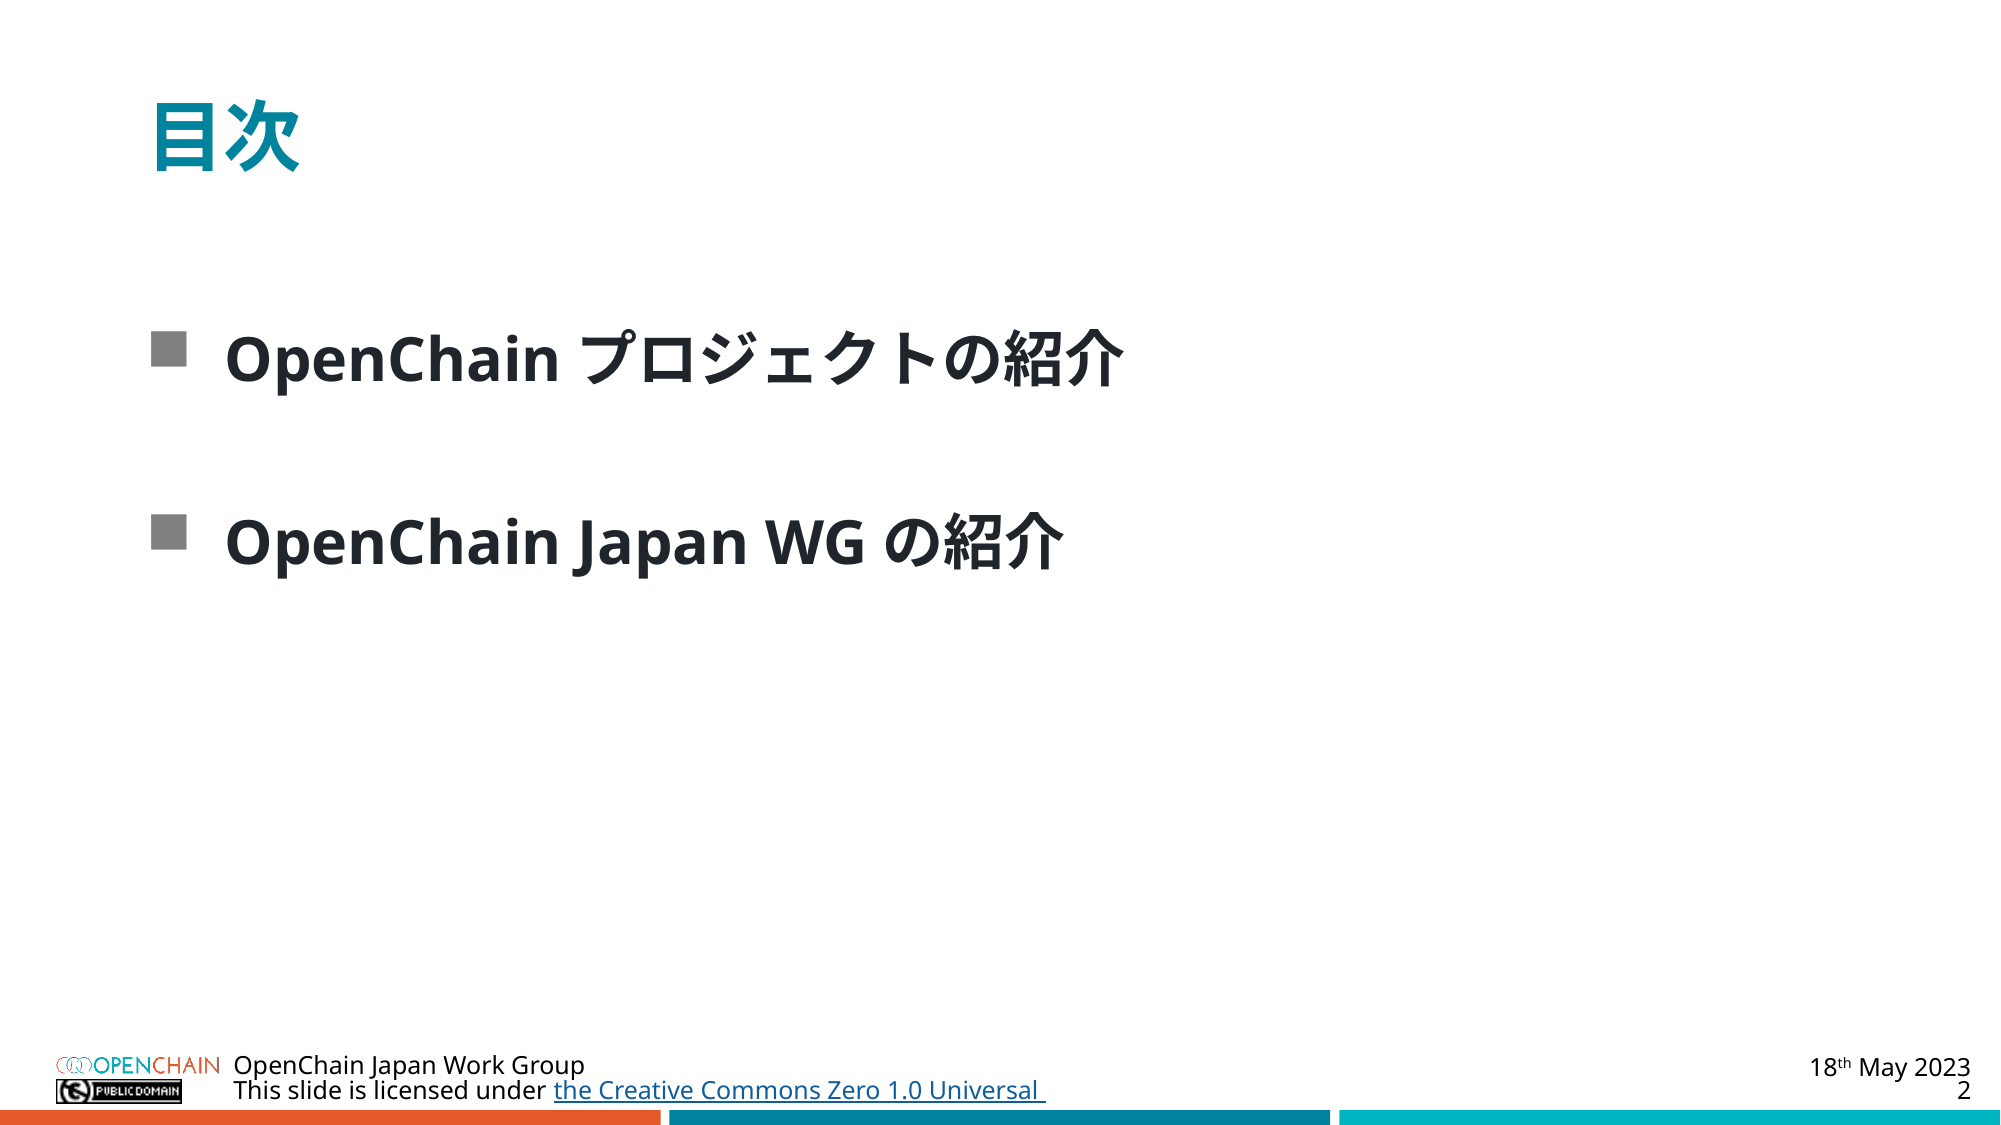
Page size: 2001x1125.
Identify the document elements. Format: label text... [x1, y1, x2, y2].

picture [56, 1079, 182, 1104]
title 目次 [146, 87, 1839, 193]
footer OpenChain Japan Work Group [218, 1053, 690, 1077]
picture [56, 1056, 218, 1074]
slide_number 2 [1536, 1080, 1987, 1103]
list OpenChainプロジェクトの紹介 OpenChain Japan WGの紹介 [146, 320, 1839, 824]
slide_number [1536, 1052, 1987, 1080]
